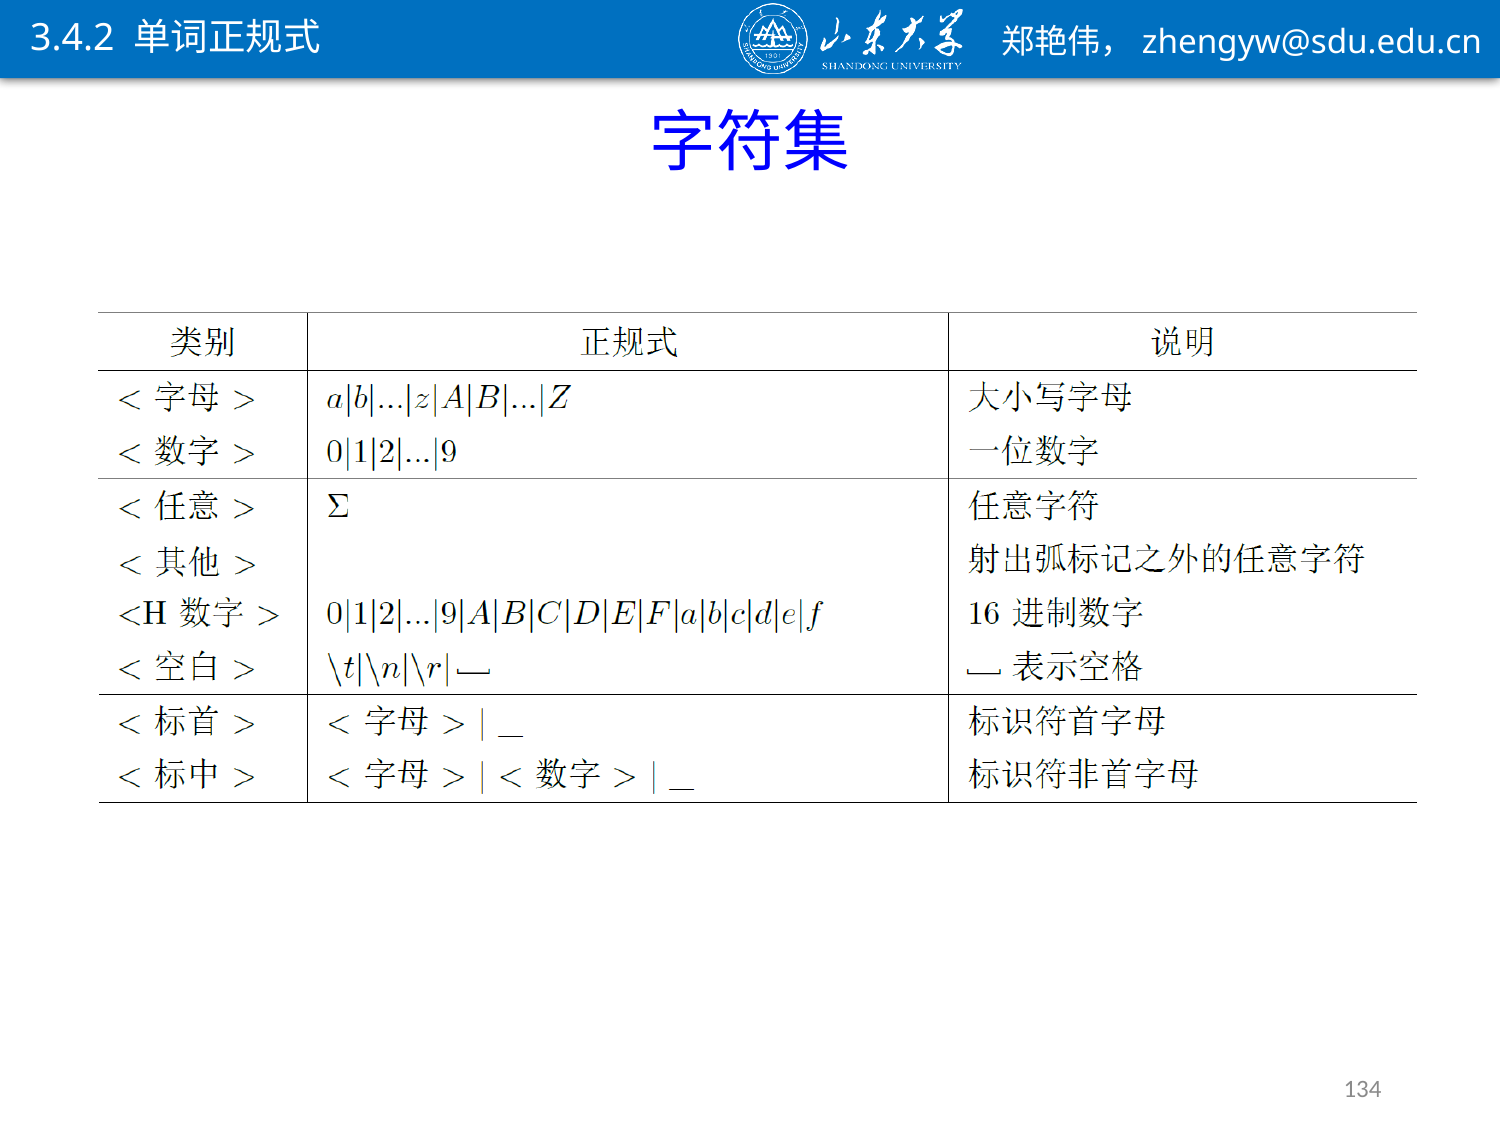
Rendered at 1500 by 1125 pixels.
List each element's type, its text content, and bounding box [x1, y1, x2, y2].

text_box 3.4.2 单词正规式 [15, 5, 336, 66]
picture [88, 307, 1431, 818]
slide_number 134 [1059, 1057, 1397, 1118]
picture [738, 3, 963, 74]
text_box 字符集 [0, 91, 1500, 187]
